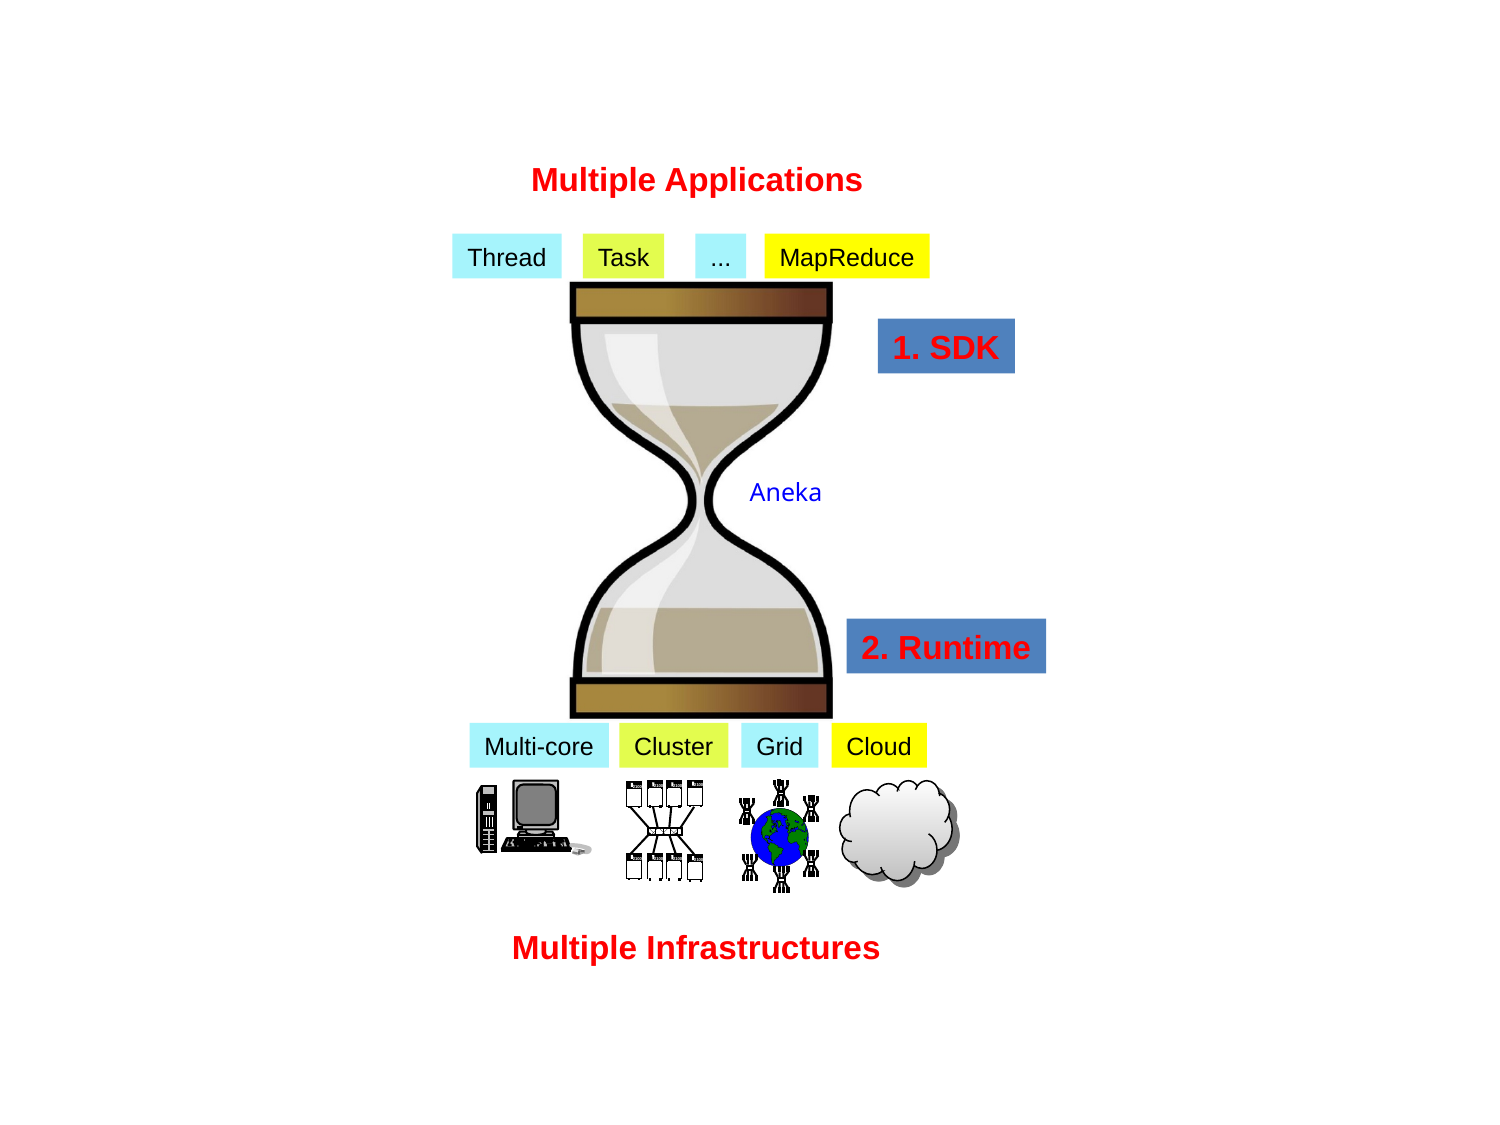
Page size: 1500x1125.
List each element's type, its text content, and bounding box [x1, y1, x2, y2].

text_box Grid [741, 741, 819, 768]
text_box Thread [452, 233, 562, 279]
text_box Multiple Applications [516, 150, 879, 206]
text_box Multi-core [469, 722, 609, 768]
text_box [626, 780, 703, 881]
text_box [739, 780, 819, 893]
text_box Task [582, 233, 665, 267]
text_box [839, 780, 953, 881]
text_box ... [695, 233, 747, 267]
text_box 1. SDK [877, 318, 1015, 374]
text_box MapReduce [764, 233, 930, 279]
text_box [476, 780, 590, 856]
text_box 2. Runtime [870, 618, 1047, 674]
text_box Multiple Infrastructures [496, 918, 896, 974]
text_box Cluster [619, 741, 729, 768]
picture [537, 268, 865, 732]
text_box Cloud [831, 722, 927, 768]
